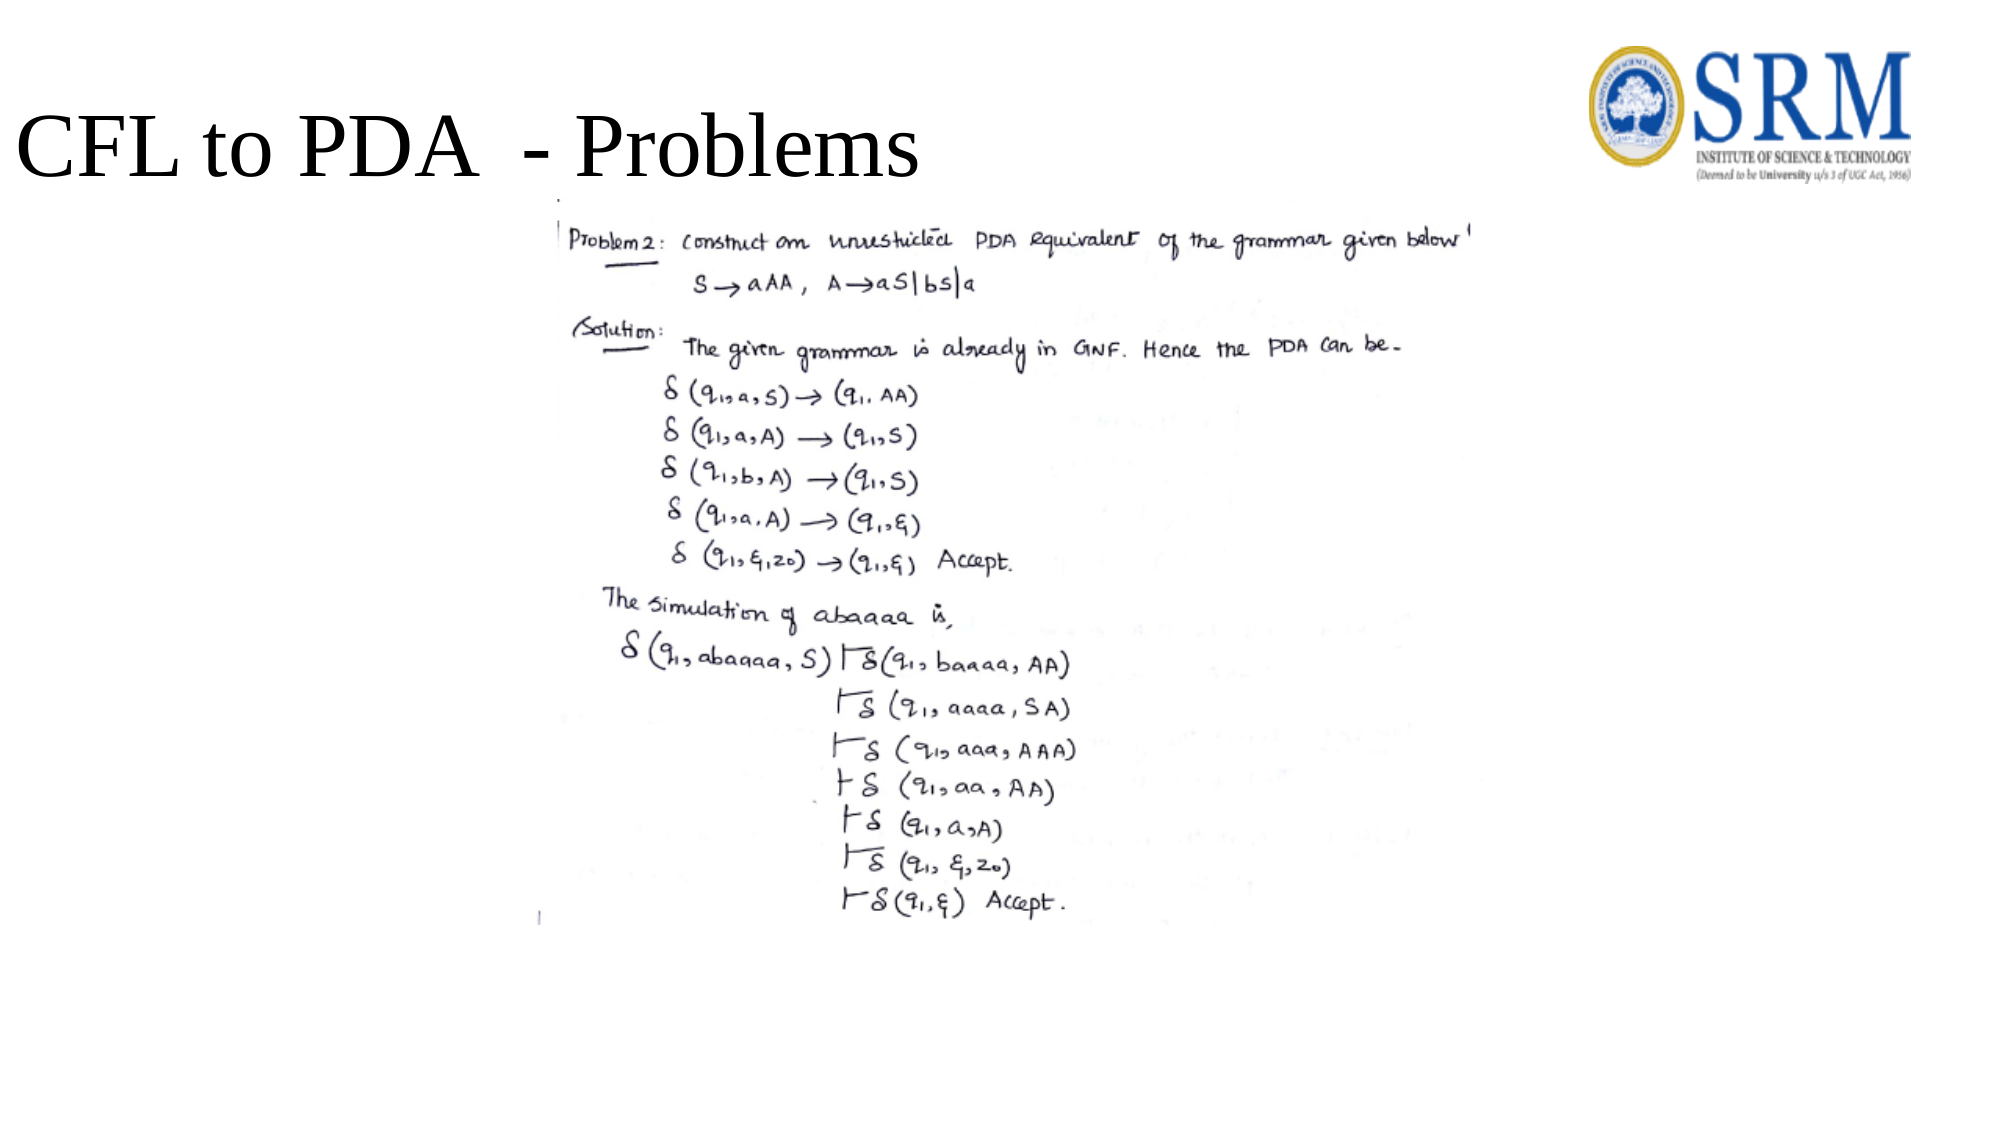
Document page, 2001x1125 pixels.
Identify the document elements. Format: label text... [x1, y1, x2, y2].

picture [514, 199, 1486, 926]
title CFL to PDA - Problems [0, 15, 1966, 278]
